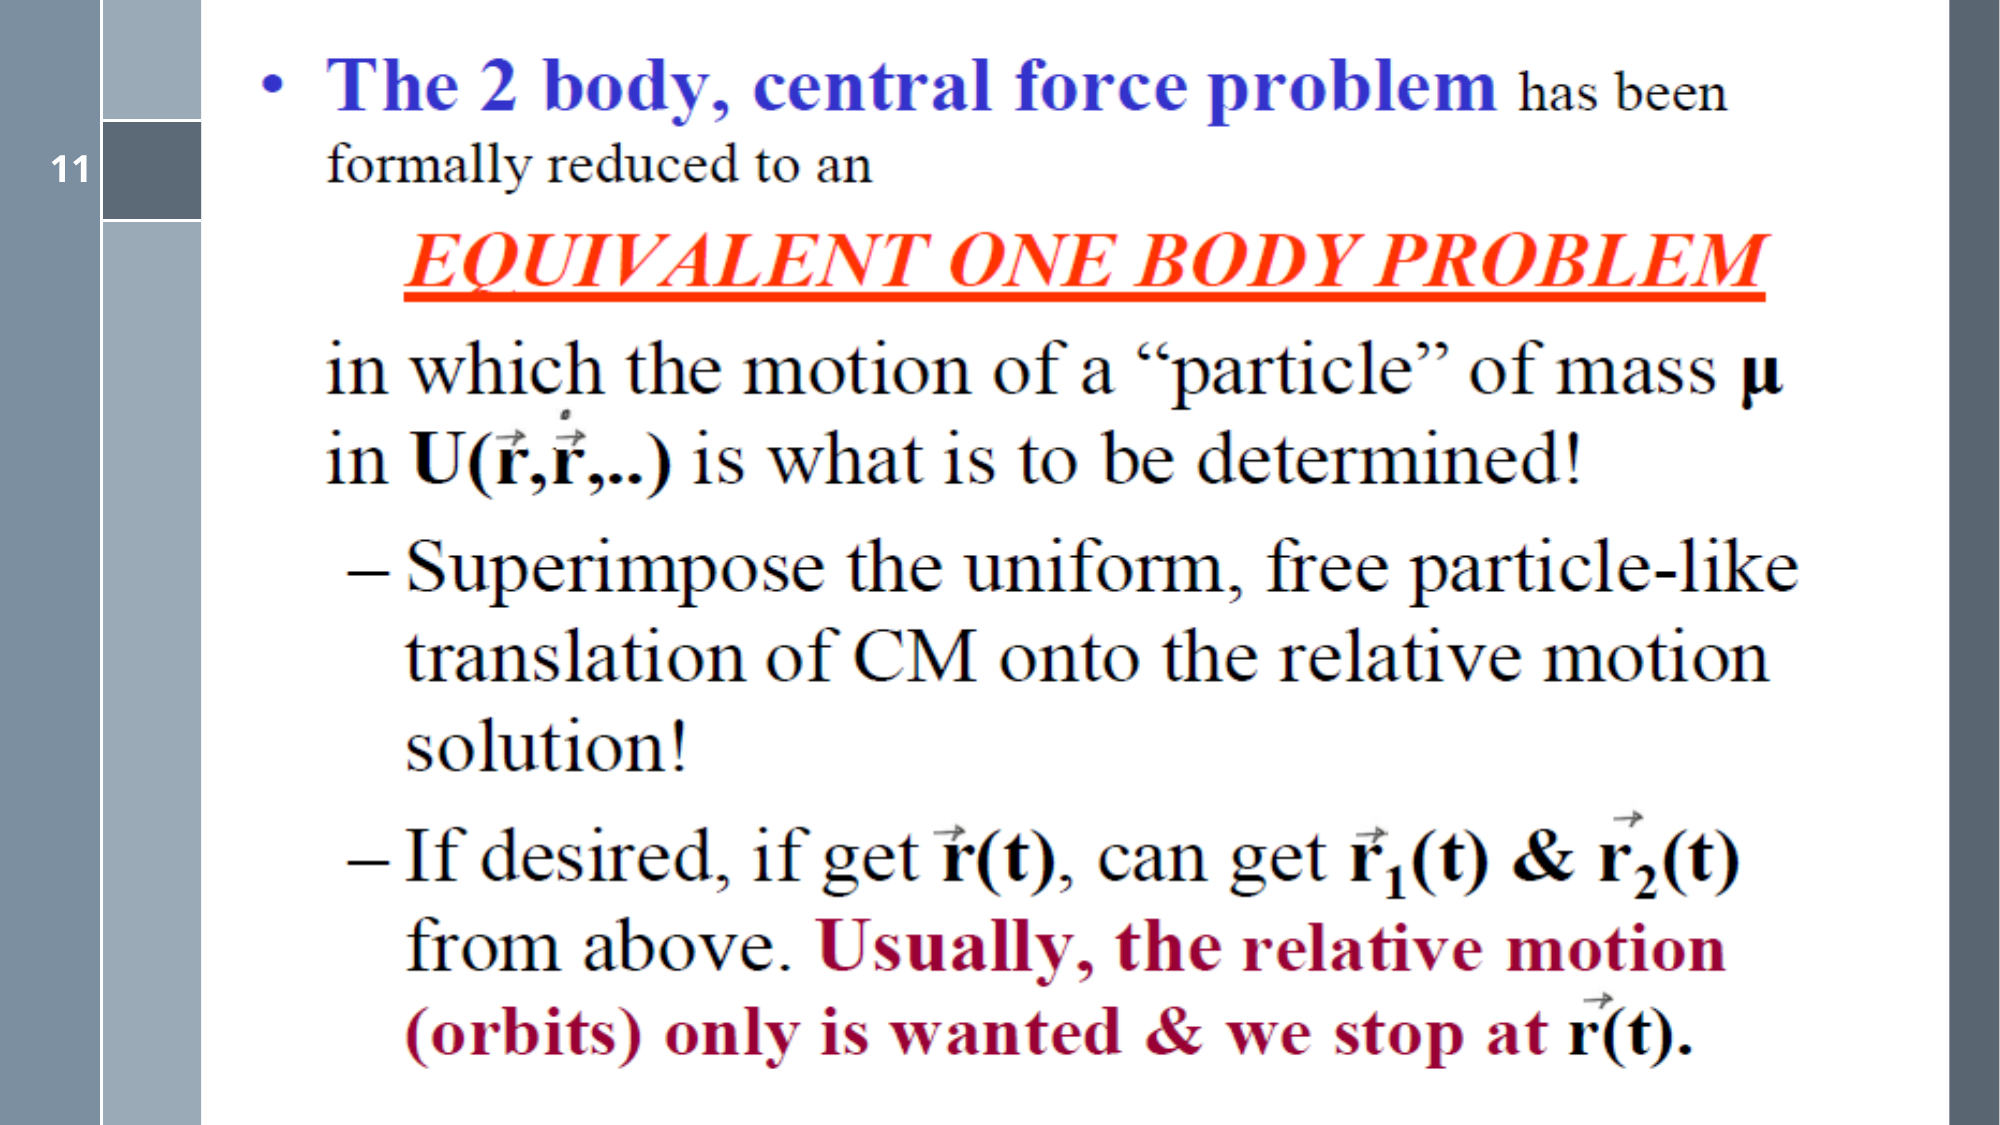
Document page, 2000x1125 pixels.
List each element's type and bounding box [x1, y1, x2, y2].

picture [237, 33, 1850, 1092]
